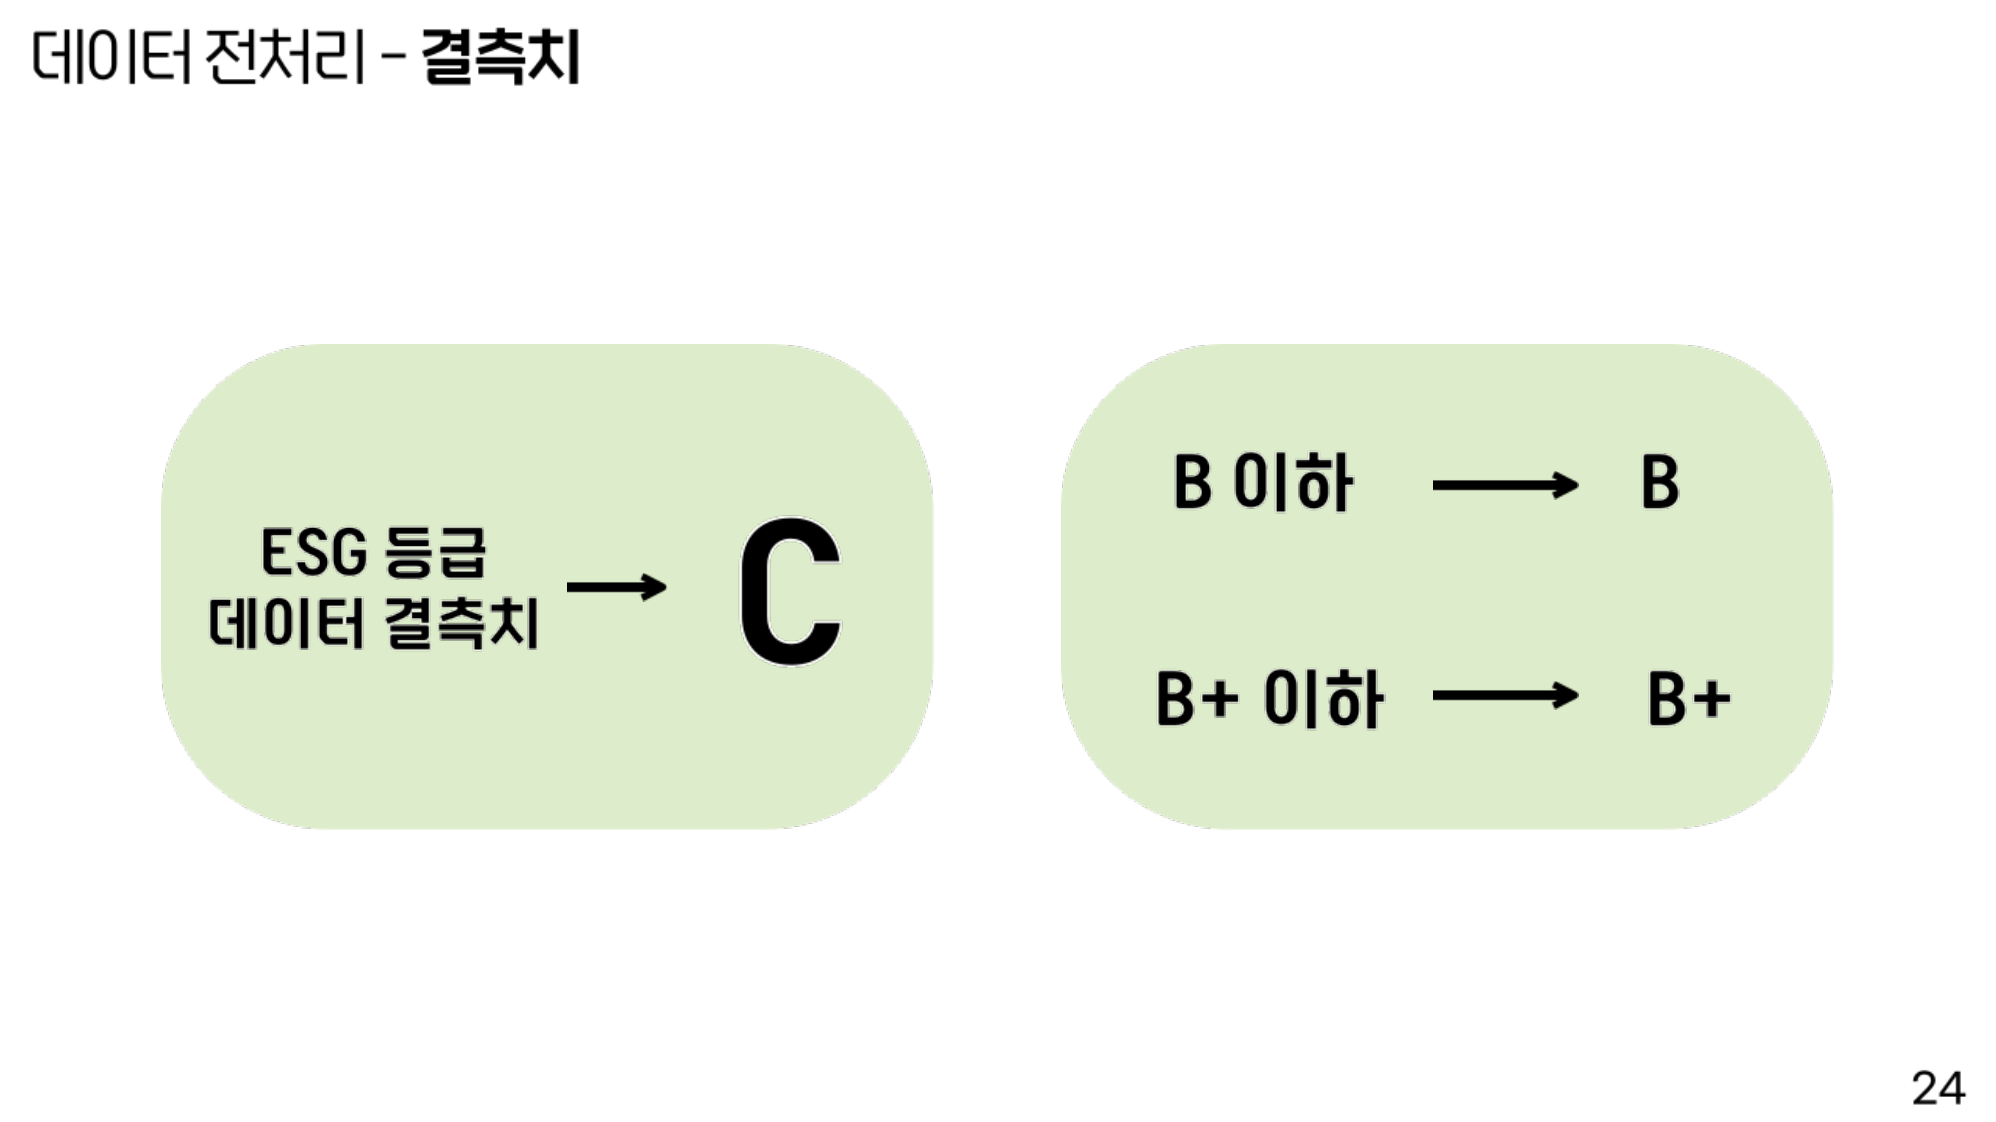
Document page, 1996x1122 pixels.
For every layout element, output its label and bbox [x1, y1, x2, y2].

text_box [1061, 344, 1835, 831]
text_box [567, 573, 669, 603]
picture [0, 0, 616, 117]
picture [1121, 619, 1478, 812]
text_box [160, 344, 934, 831]
text_box [1433, 471, 1579, 501]
picture [1144, 402, 1448, 596]
picture [1608, 619, 1820, 809]
picture [1610, 402, 1771, 592]
text_box [1433, 681, 1579, 710]
picture [1872, 1058, 1986, 1122]
picture [178, 386, 1079, 883]
